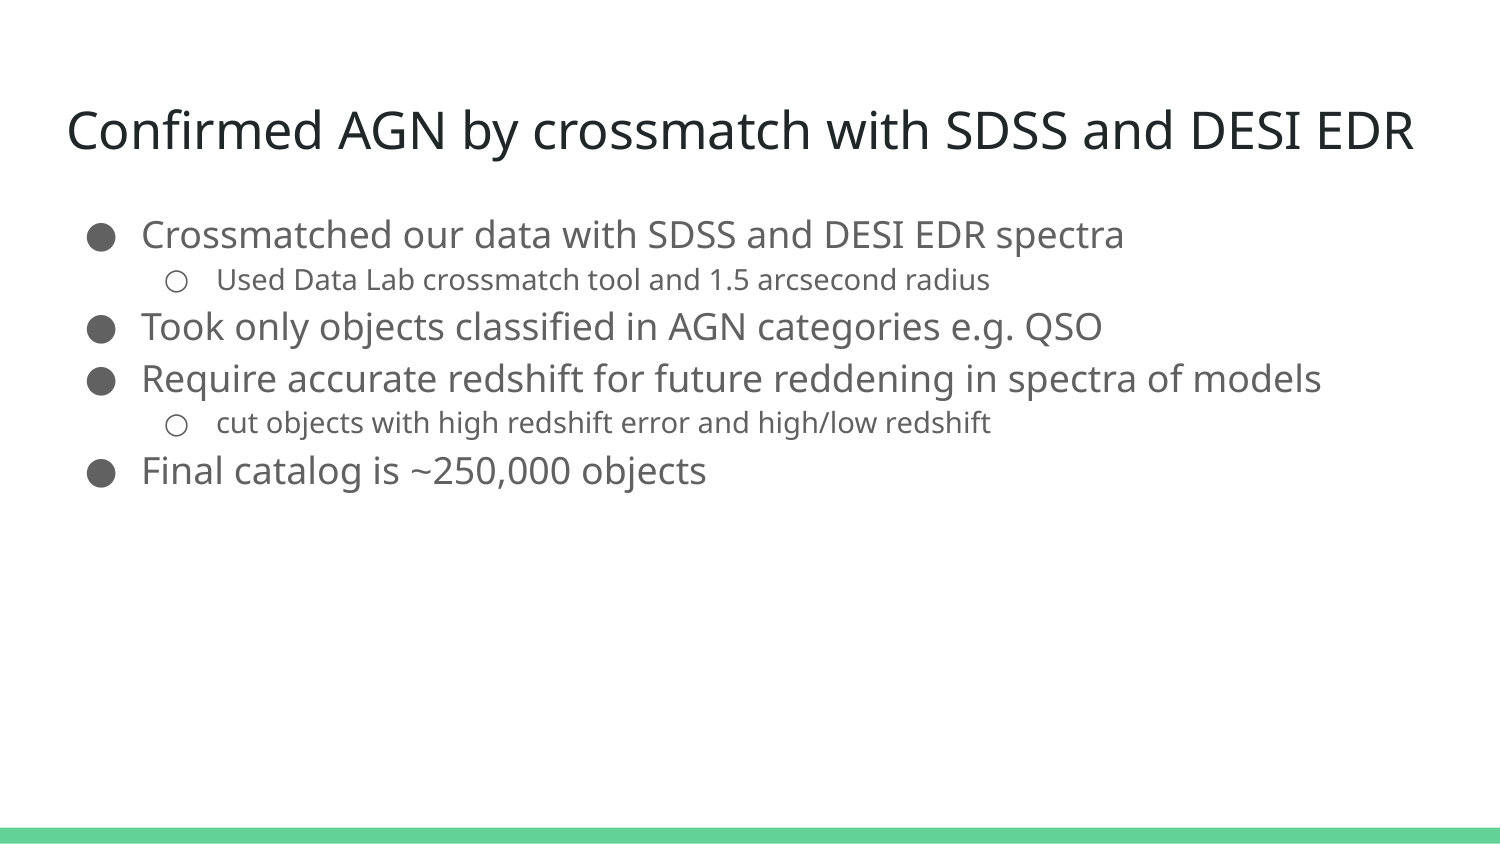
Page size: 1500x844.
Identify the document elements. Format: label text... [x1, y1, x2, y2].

list Crossmatched our data with SDSS and DESI EDR spectra Used Data Lab crossmatch tool and 1.5 arcsecond radius Took only objects classified in AGN categories e.g. QSO Require accurate redshift for future reddening in spectra of models cut objects with high redshift error and high/low redshift Final catalog is ~250,000 objects [51, 189, 1449, 750]
title Confirmed AGN by crossmatch with SDSS and DESI EDR [51, 72, 1449, 167]
